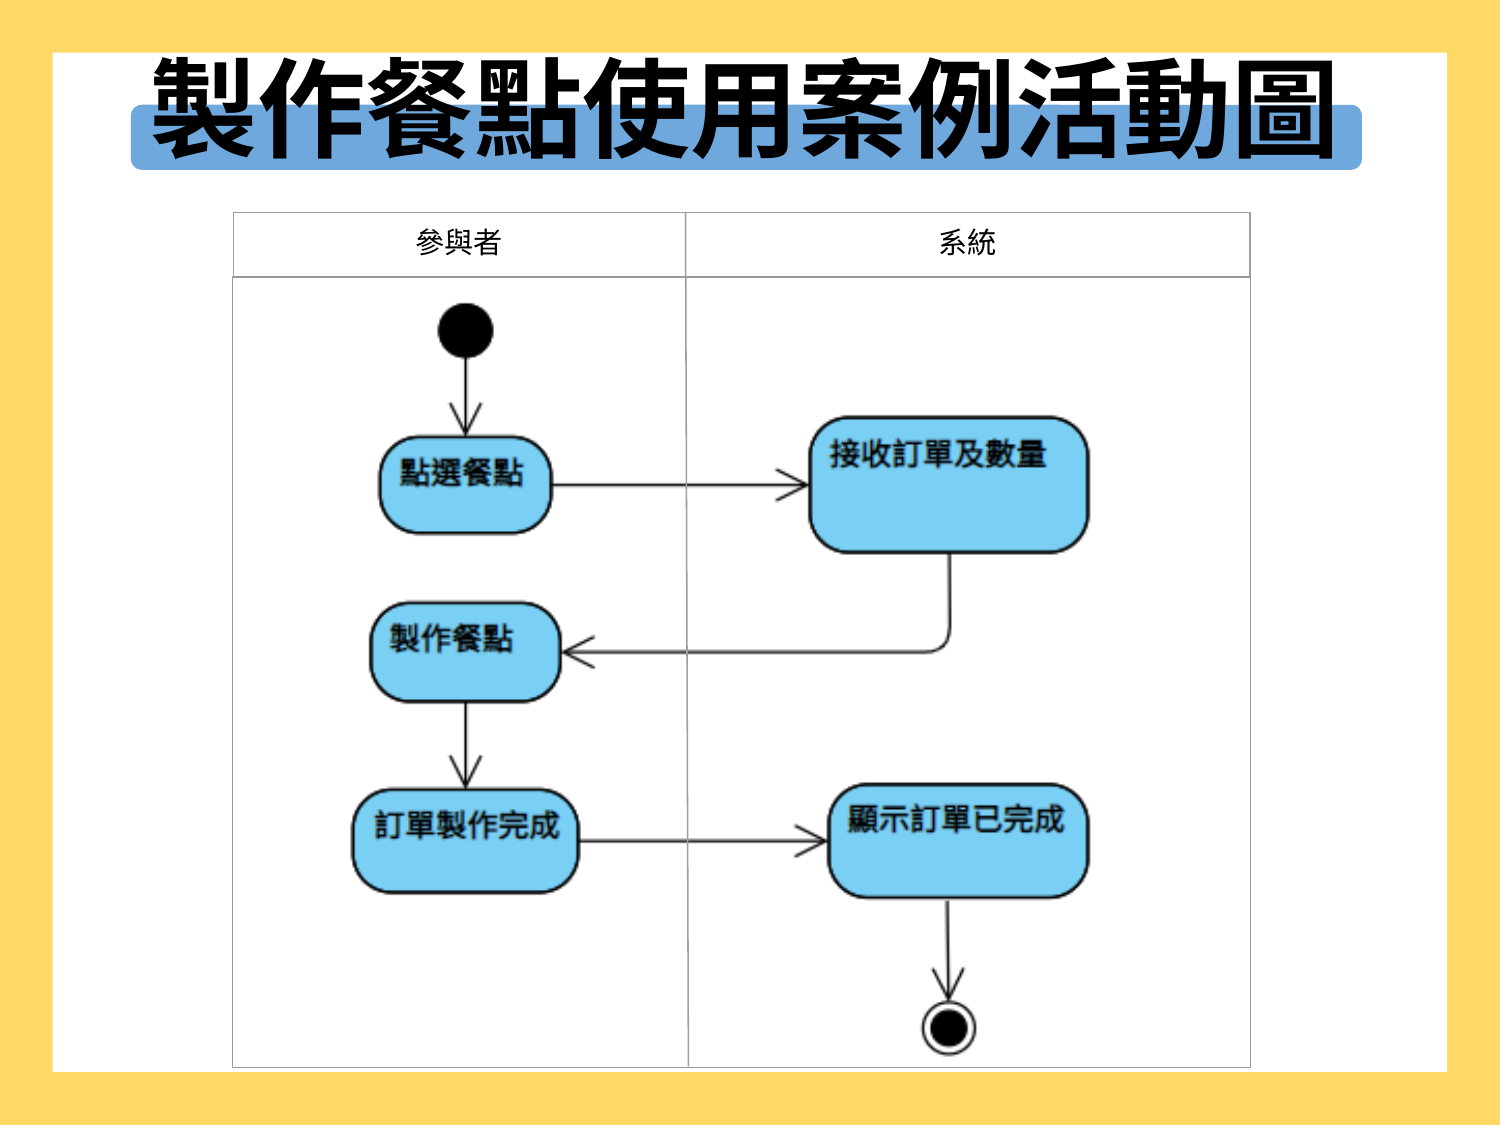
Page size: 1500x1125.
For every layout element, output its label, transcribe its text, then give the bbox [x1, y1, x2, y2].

text_box [130, 108, 134, 167]
table_header 系統 [691, 213, 1249, 276]
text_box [685, 212, 689, 1067]
table_header 參與者 [234, 213, 682, 276]
text_box [0, 0, 1500, 1125]
picture [232, 277, 1251, 1068]
text_box 製作餐點使用案例活動圖 [134, 26, 1366, 187]
